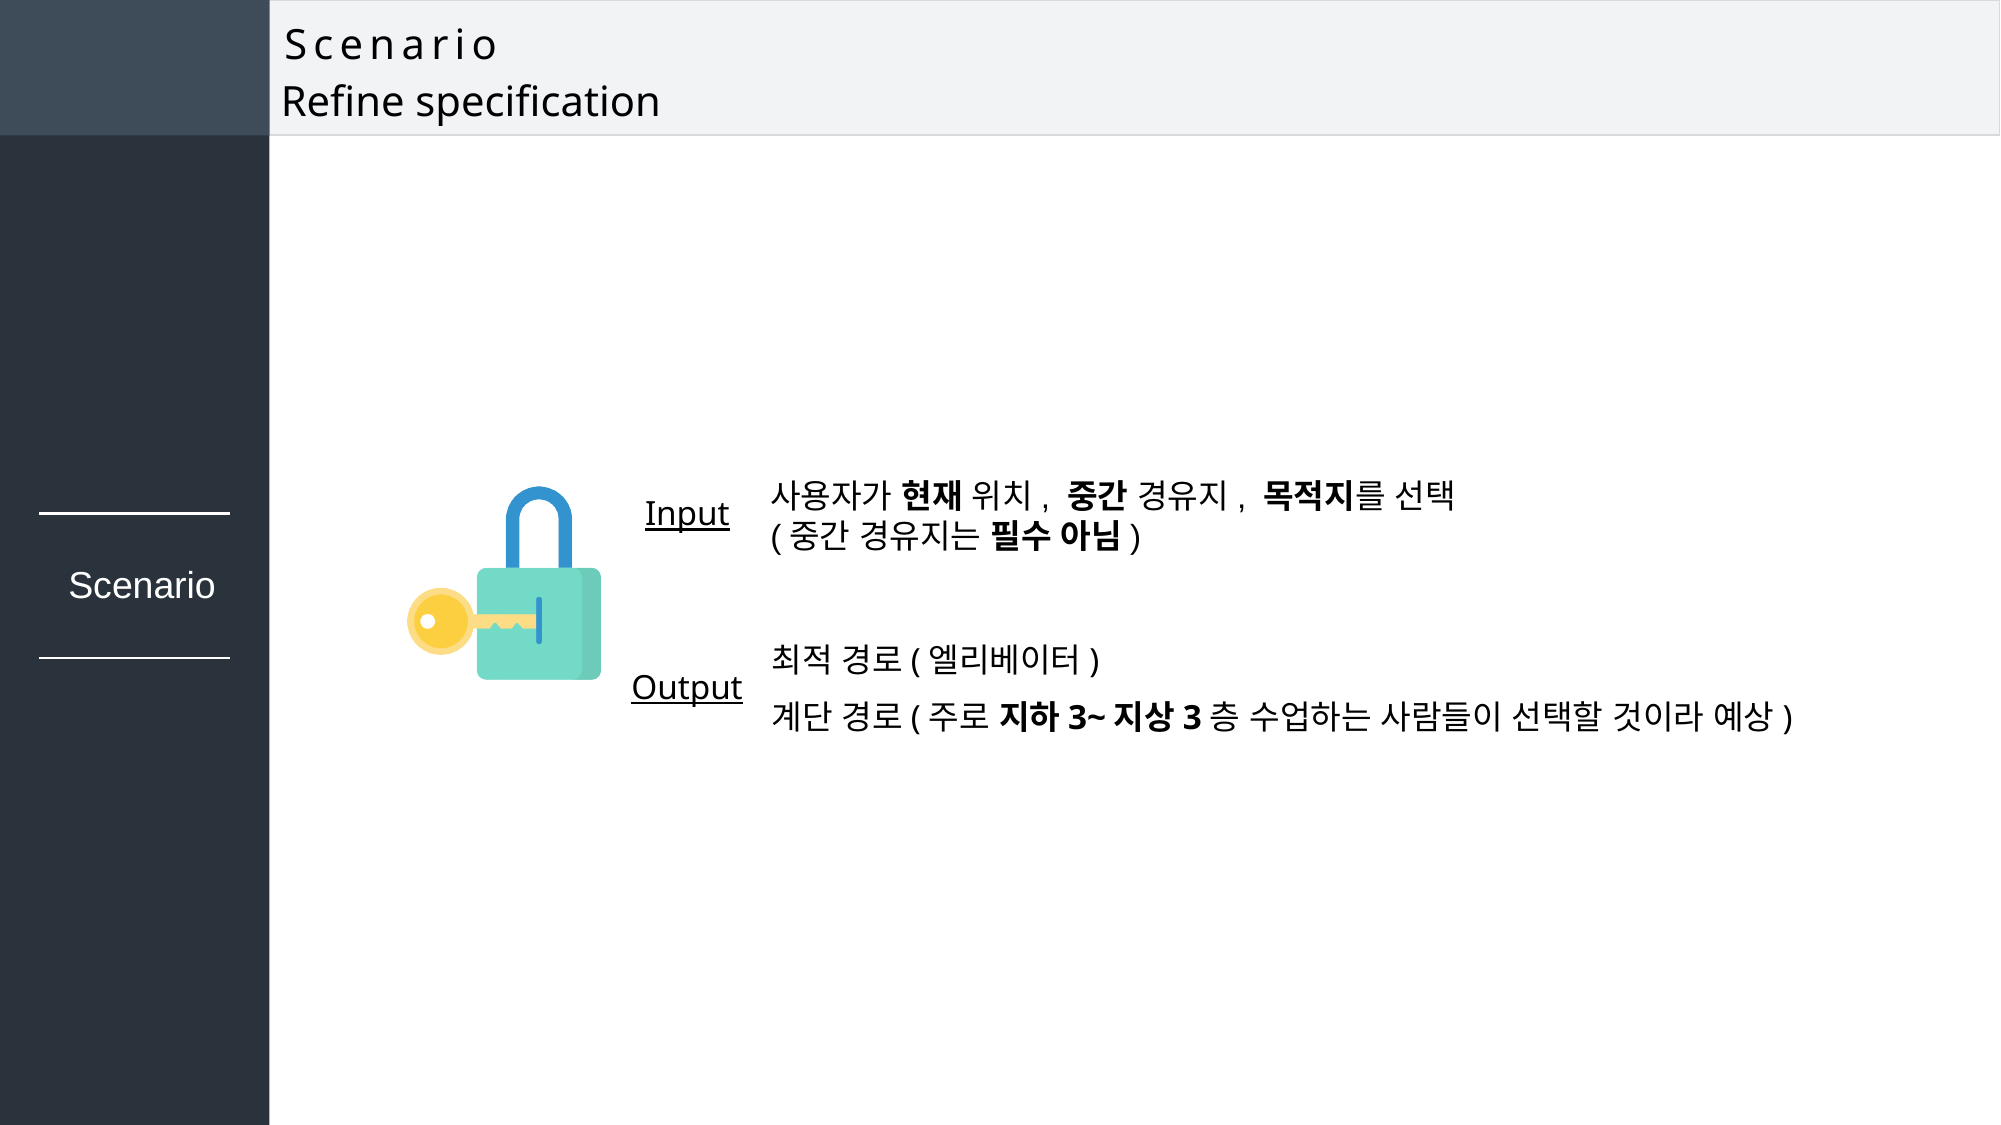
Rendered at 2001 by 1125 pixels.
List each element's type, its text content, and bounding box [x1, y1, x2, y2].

text_box [0, 0, 270, 136]
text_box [39, 513, 230, 658]
text_box [270, 0, 2000, 136]
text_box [407, 468, 1862, 793]
text_box Scenario [269, 10, 513, 67]
text_box Refine specification [266, 67, 687, 182]
text_box [0, 136, 270, 1125]
